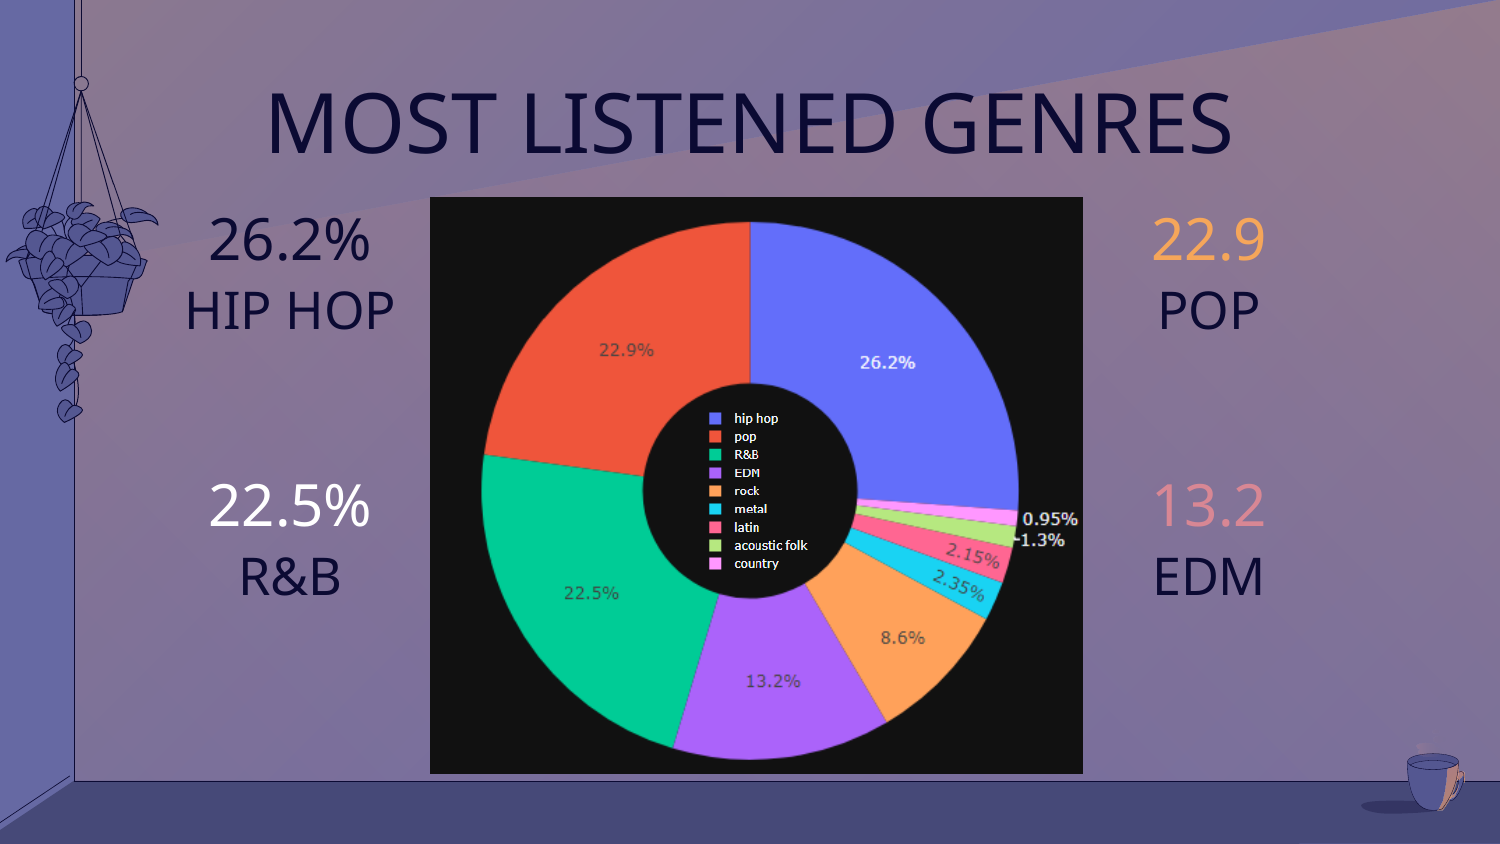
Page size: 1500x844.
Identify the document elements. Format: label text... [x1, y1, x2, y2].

picture [430, 197, 1083, 774]
text_box 22.9 [1048, 192, 1371, 287]
text_box R&B [129, 553, 425, 622]
title MOST LISTENED GENRES [163, 72, 1382, 167]
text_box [1354, 729, 1469, 815]
text_box 26.2% [163, 192, 452, 287]
text_box 22.5% [129, 458, 425, 553]
text_box EDM [1087, 553, 1371, 622]
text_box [5, 0, 159, 424]
text_box HIP HOP [163, 287, 425, 355]
text_box POP [1087, 287, 1371, 355]
text_box 13.2 [1087, 458, 1371, 553]
